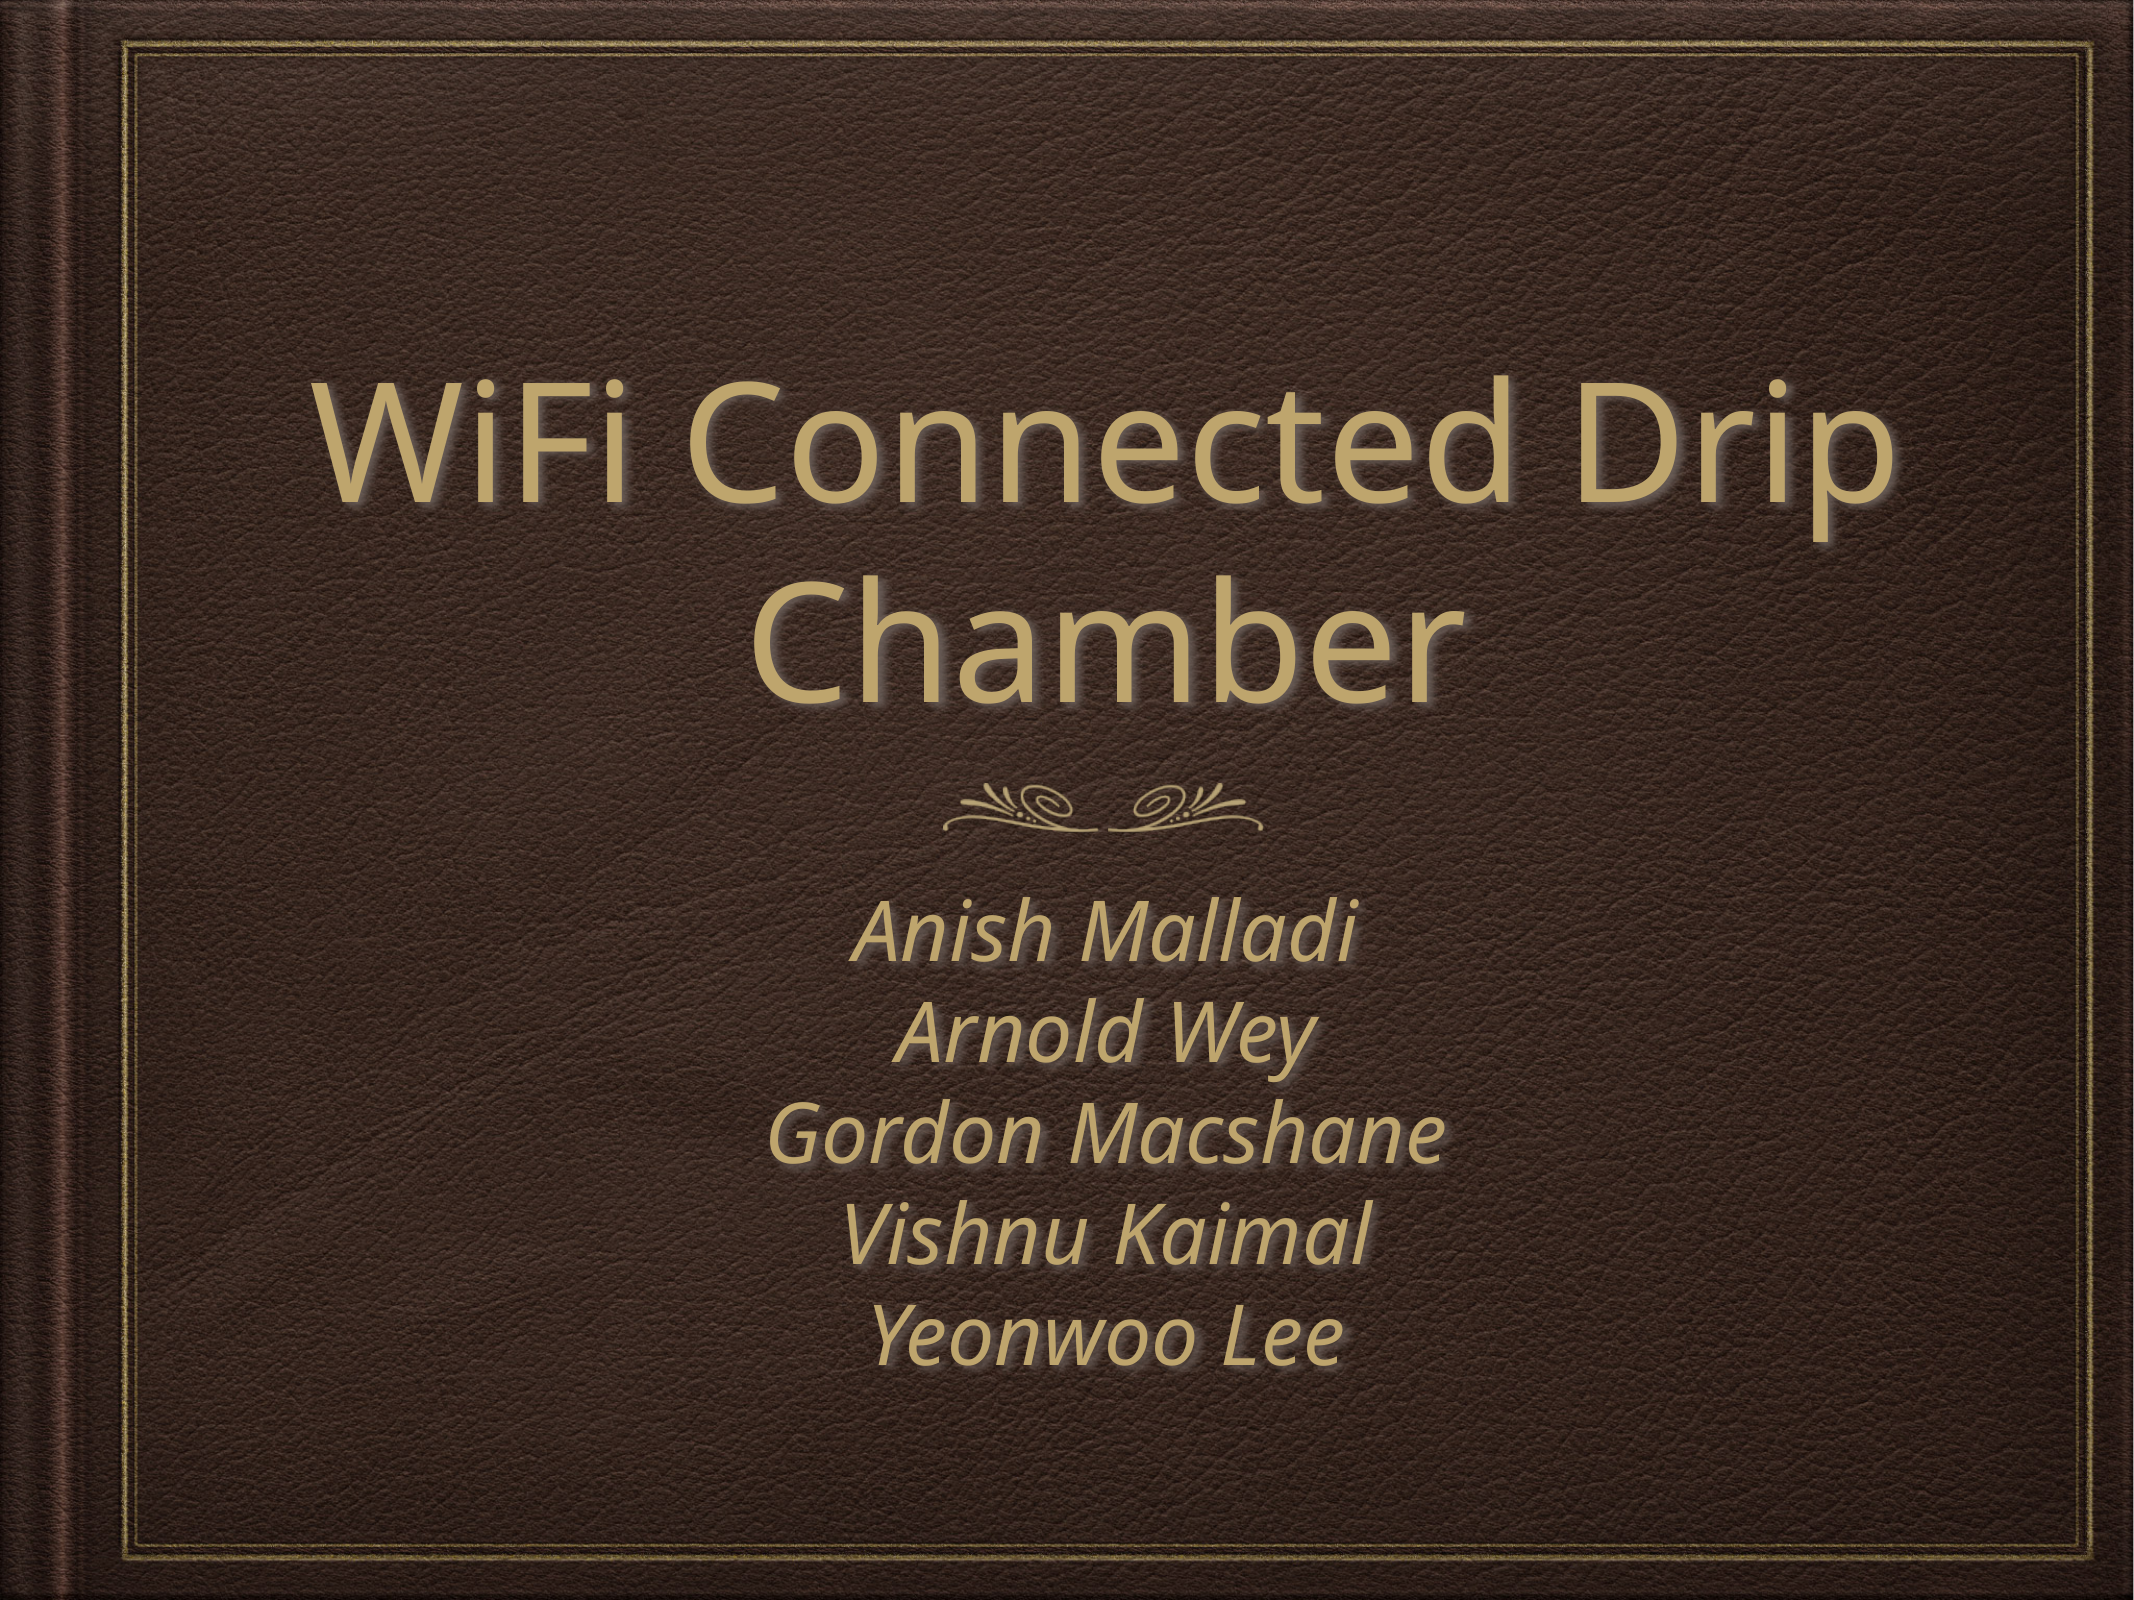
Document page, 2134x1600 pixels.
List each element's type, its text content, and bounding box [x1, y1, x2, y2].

title WiFi Connected Drip Chamber [134, 307, 2078, 736]
list Anish Malladi Arnold Wey Gordon Macshane Vishnu Kaimal Yeonwoo Lee [134, 876, 2078, 1388]
picture [0, 0, 2134, 1600]
